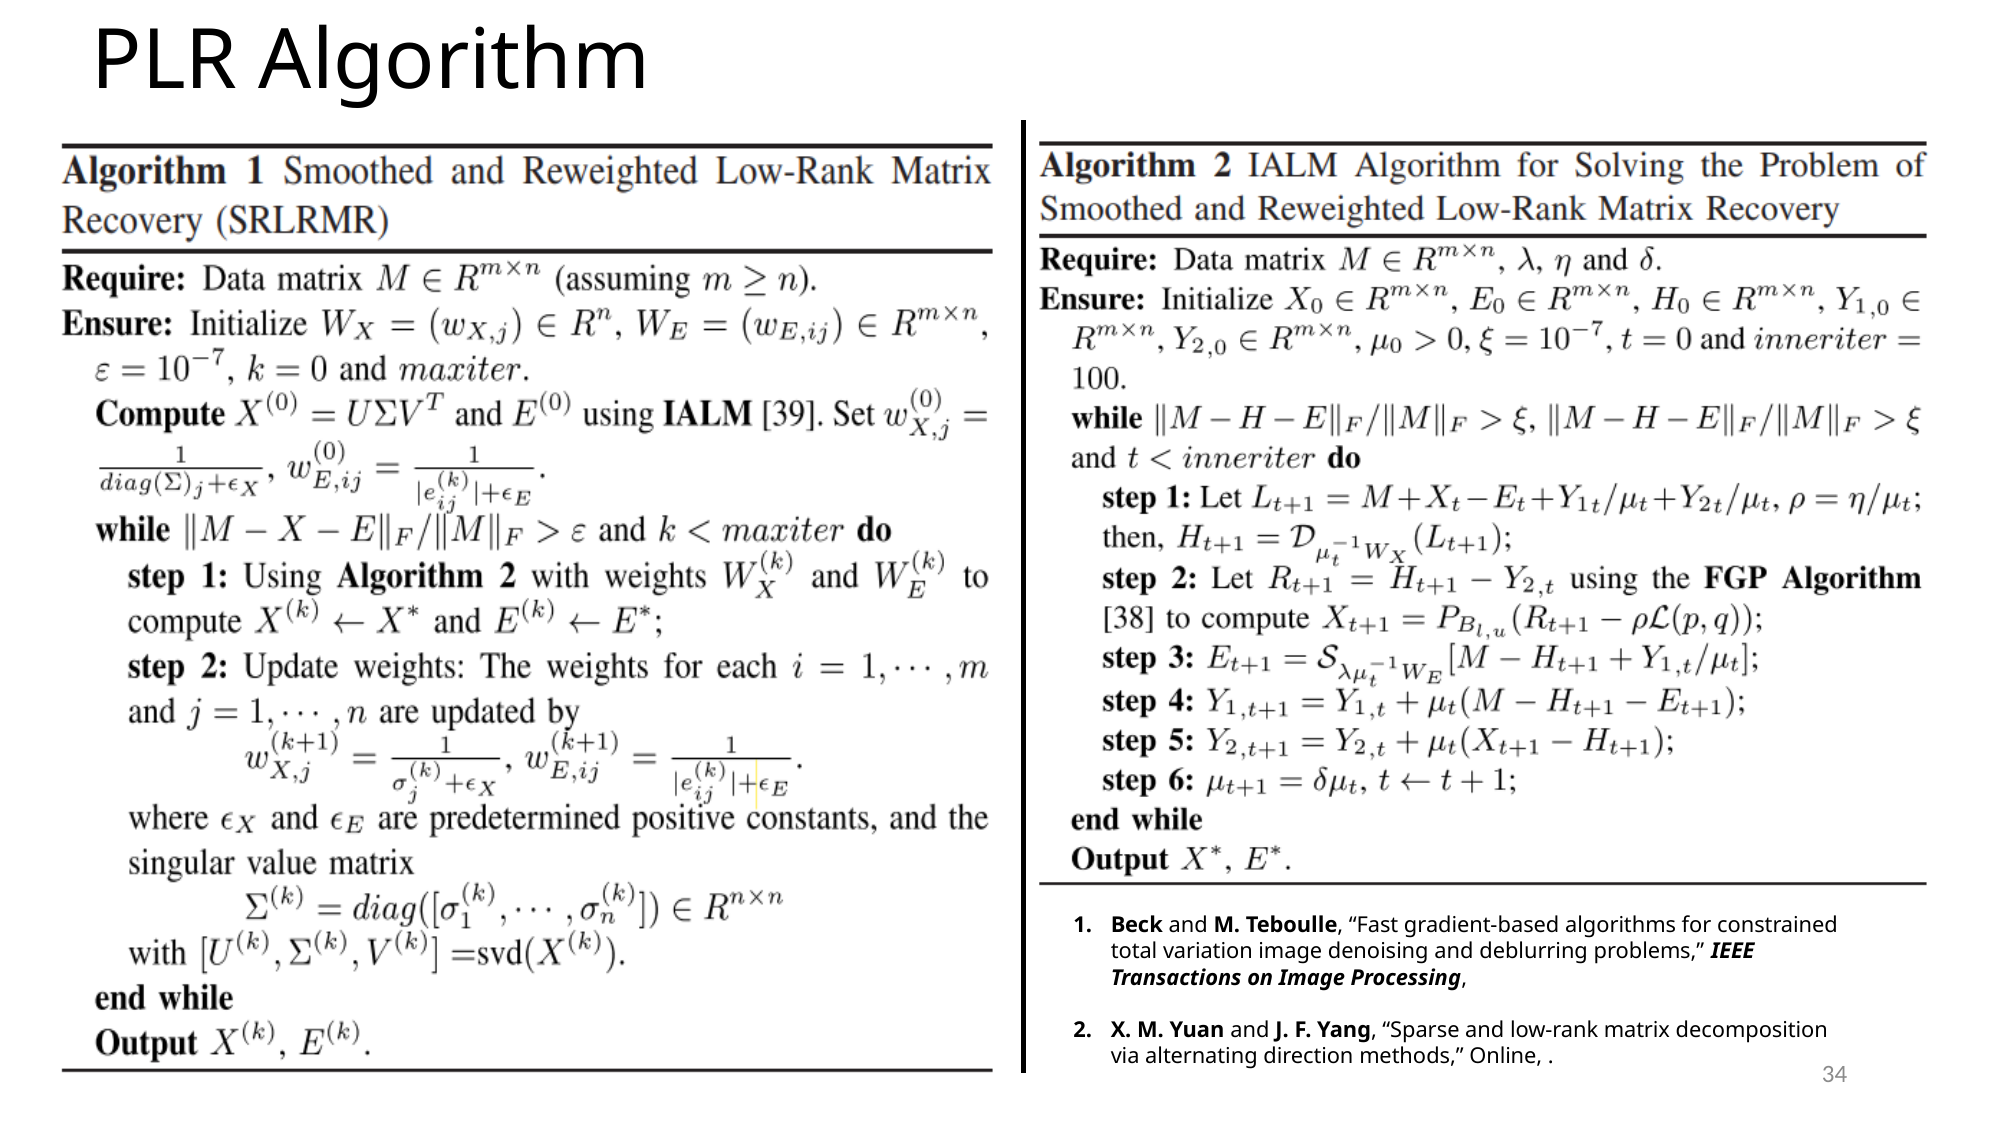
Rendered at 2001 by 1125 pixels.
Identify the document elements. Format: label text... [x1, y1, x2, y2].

picture [54, 120, 1000, 1077]
picture [1024, 129, 1950, 895]
slide_number 34 [1412, 1042, 1863, 1103]
text_box PLR Algorithm [77, 8, 1056, 130]
